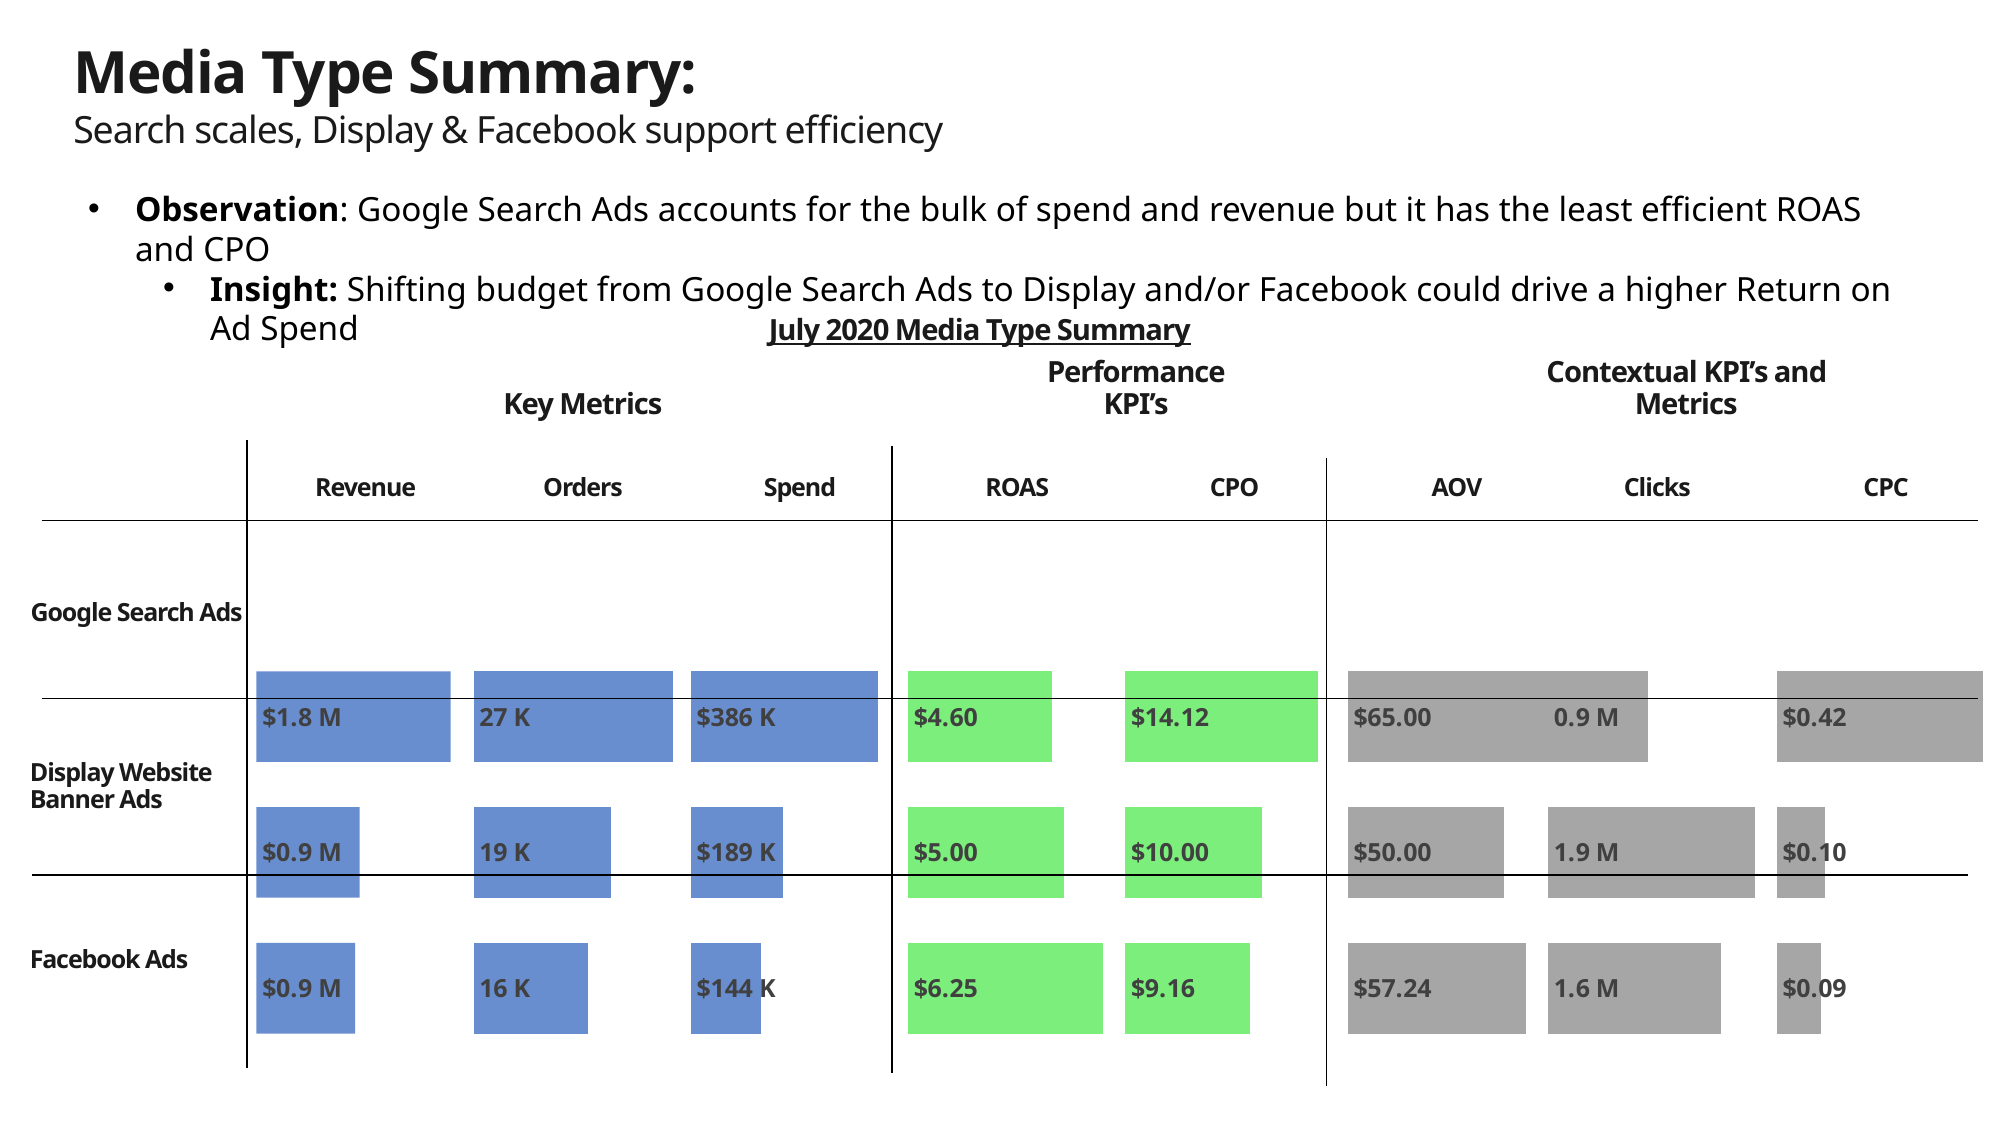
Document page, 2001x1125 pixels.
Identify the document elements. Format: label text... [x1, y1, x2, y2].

text_box Google Search Ads [30, 599, 246, 627]
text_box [251, 521, 891, 698]
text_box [893, 876, 1325, 1068]
text_box Facebook Ads [29, 947, 246, 975]
text_box Display Website Banner Ads [29, 759, 246, 814]
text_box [1327, 474, 2000, 1068]
text_box Media Type Summary: Search scales, Display & Facebook support efficiency [73, 35, 1947, 151]
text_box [893, 521, 1325, 698]
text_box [893, 699, 1325, 874]
text_box Key Metrics [491, 395, 675, 421]
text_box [251, 699, 891, 874]
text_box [893, 474, 1325, 520]
text_box July 2020 Media Type Summary [686, 315, 1274, 347]
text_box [251, 474, 891, 520]
text_box Performance KPI’s [1028, 395, 1244, 421]
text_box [251, 876, 891, 1068]
text_box Contextual KPI’s and Metrics [1516, 395, 1856, 421]
text_box Observation: Google Search Ads accounts for the bulk of spend and revenue but it has the least efficient ROAS and CPO Insight: Shifting budget from Google Search Ads to Display and/or Facebook could drive a higher Return on Ad Spend [73, 180, 1940, 395]
